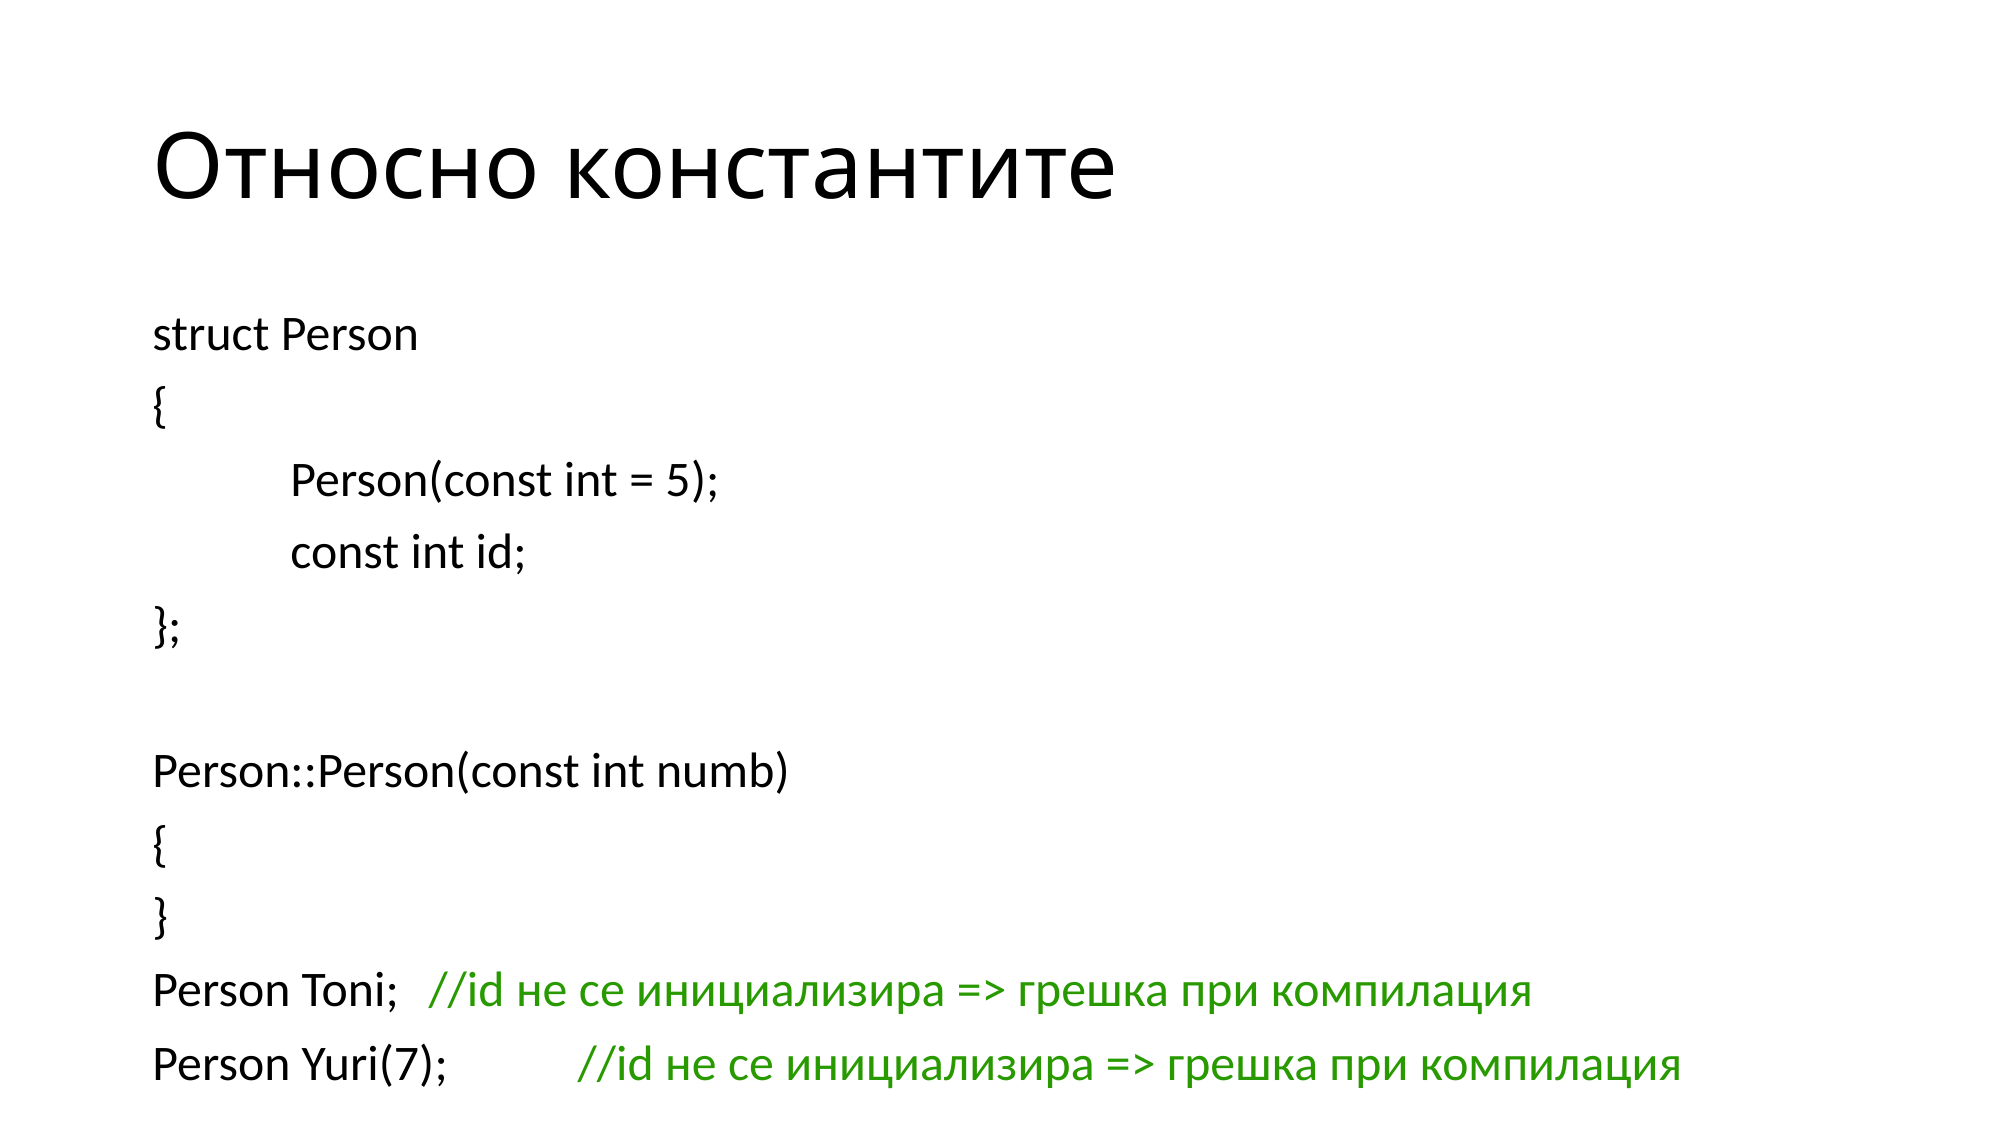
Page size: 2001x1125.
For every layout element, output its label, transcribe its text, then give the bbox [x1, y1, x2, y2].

title Относно константите [137, 59, 1863, 278]
list struct Person { Person(const int = 5); const int id; }; Person::Person(const int numb) { } Person Toni; //id не се инициализира => грешка при компилация Person Yuri(7); //id не се инициализира => грешка при компилация [137, 299, 1863, 1099]
